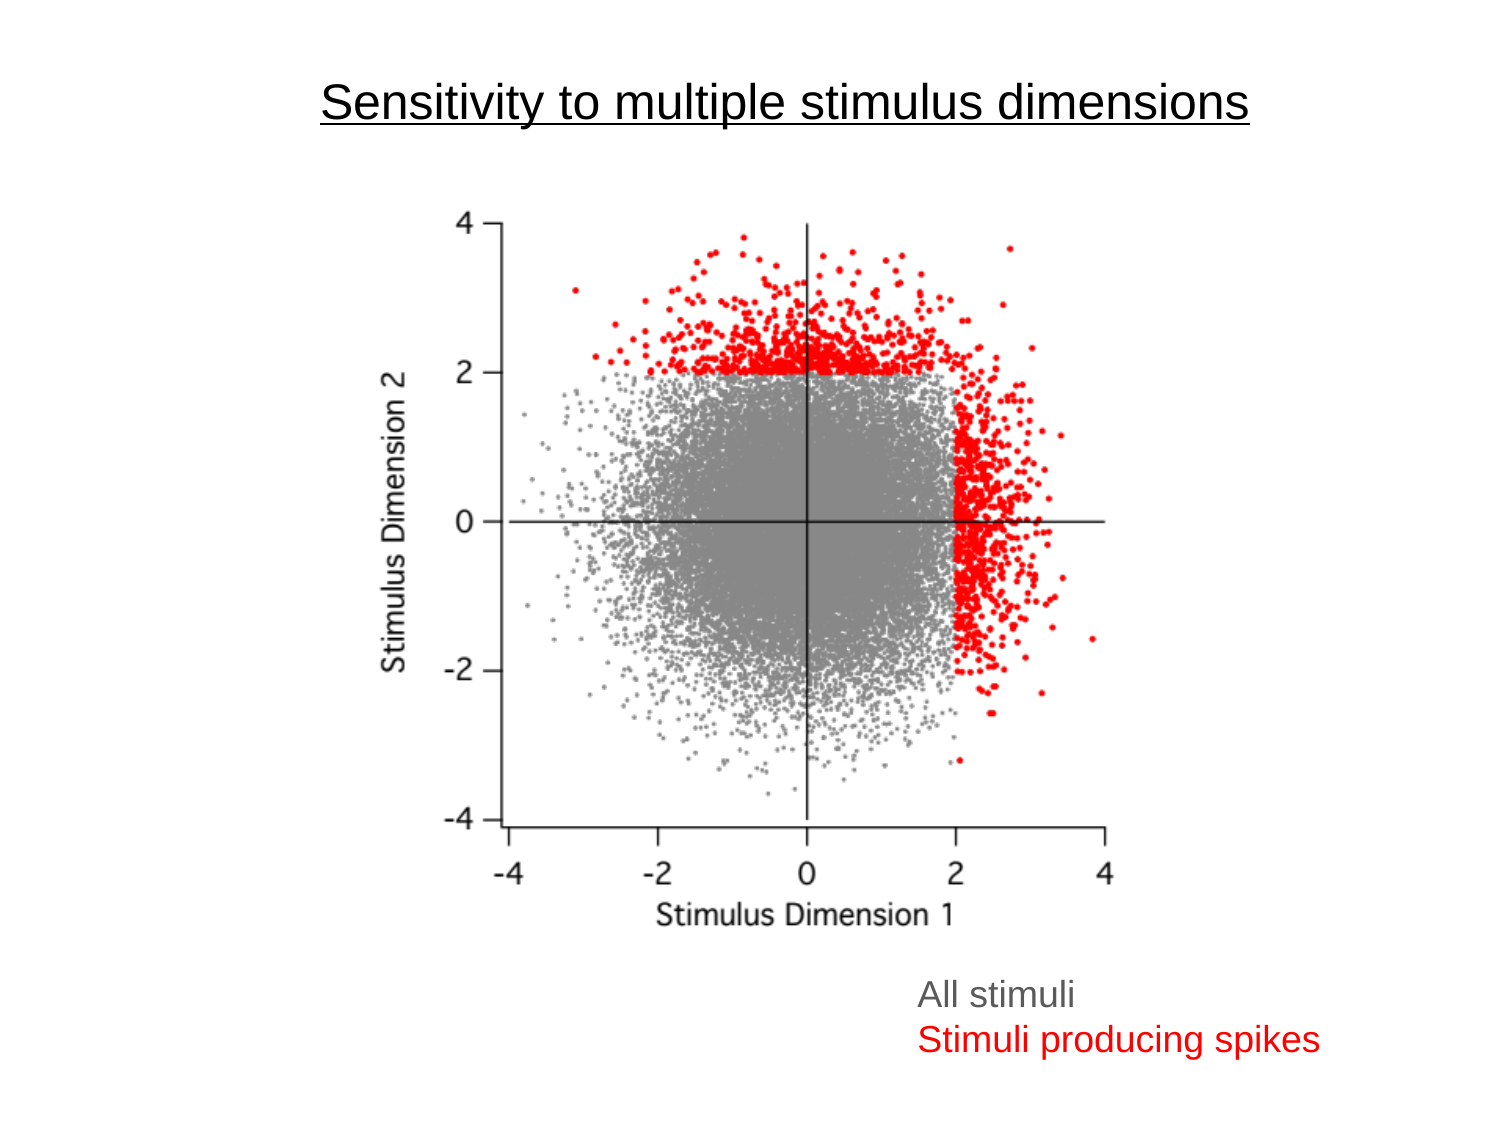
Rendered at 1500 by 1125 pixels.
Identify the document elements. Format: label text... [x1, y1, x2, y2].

text_box Sensitivity to multiple stimulus dimensions [305, 62, 1266, 138]
text_box All stimuli Stimuli producing spikes [902, 962, 1336, 1068]
picture [374, 187, 1186, 932]
